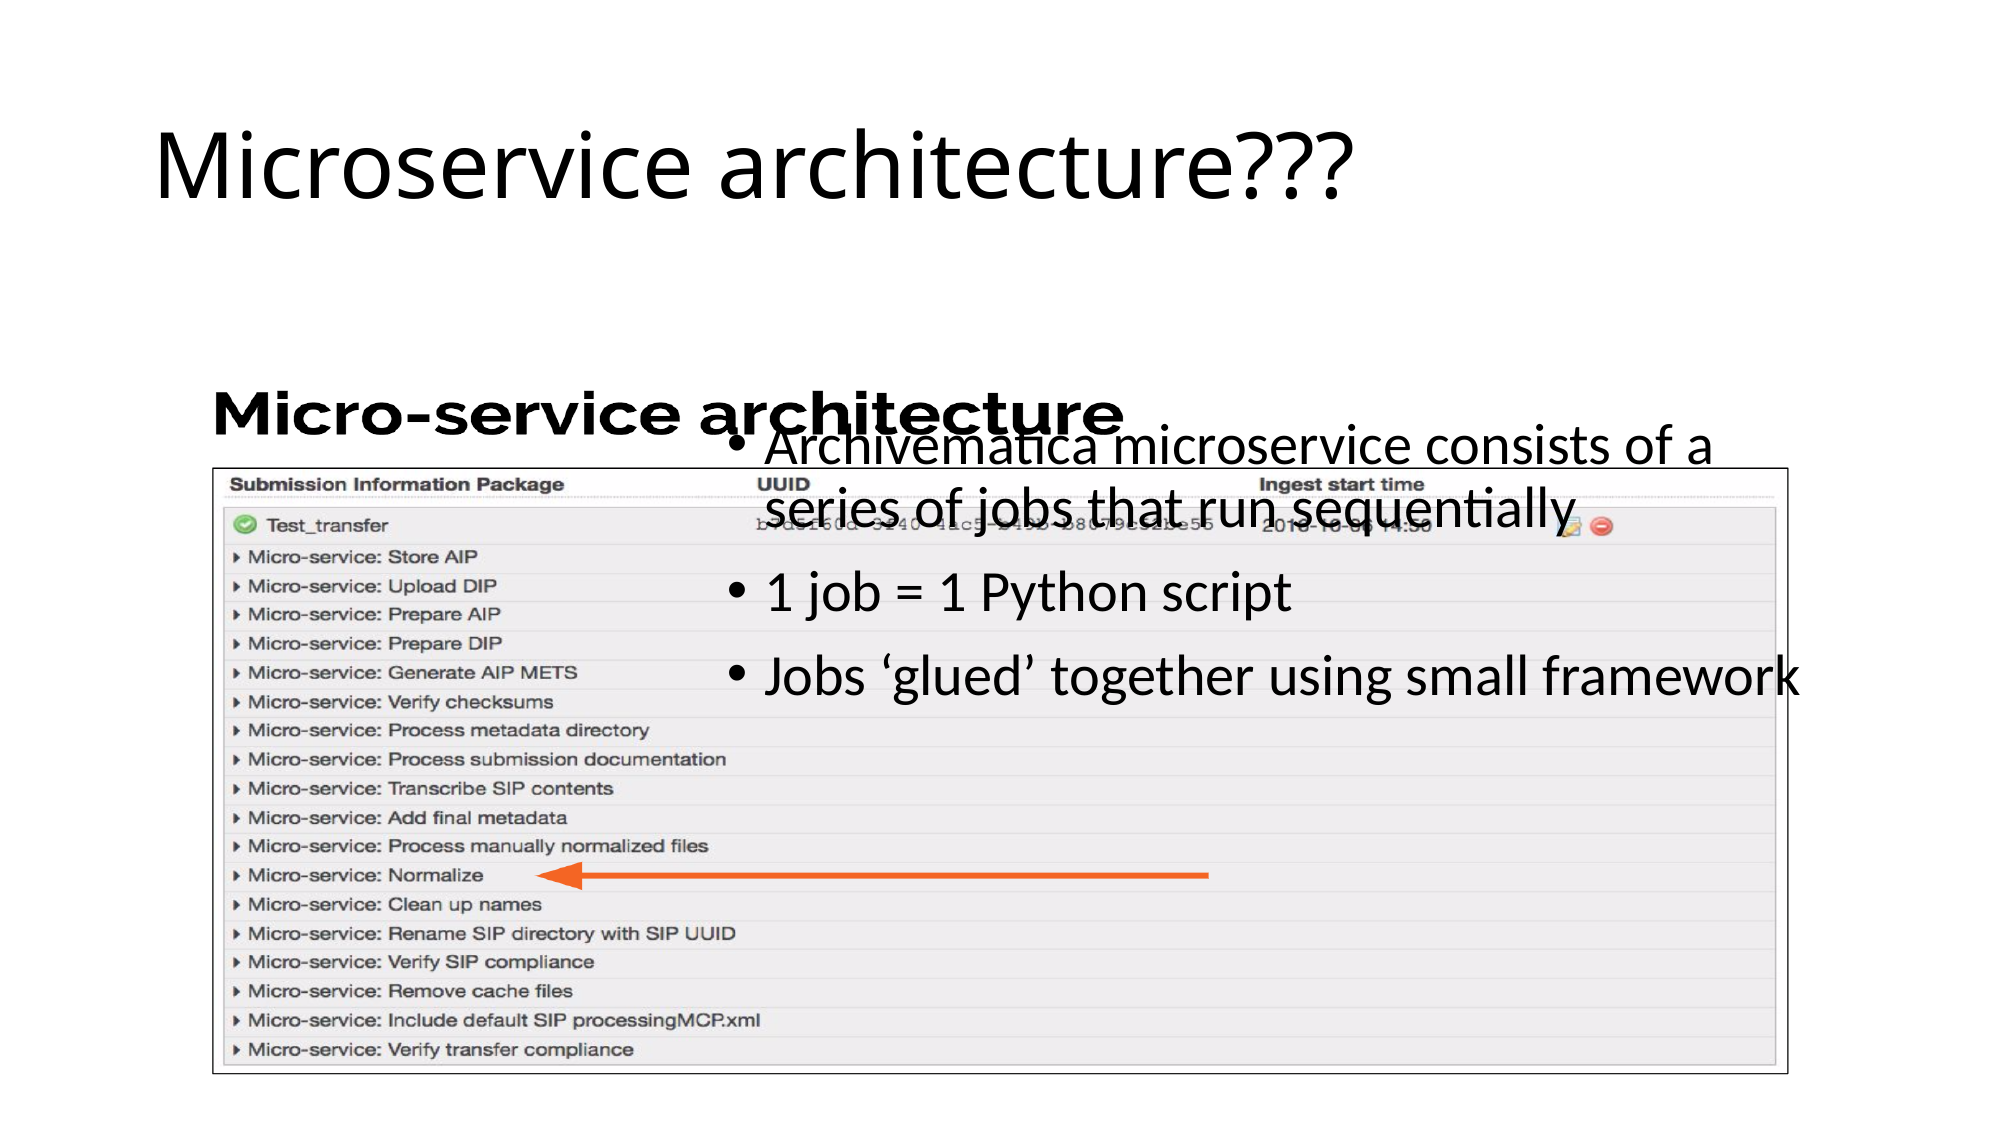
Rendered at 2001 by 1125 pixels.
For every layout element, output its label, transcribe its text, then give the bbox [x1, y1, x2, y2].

picture [137, 299, 1863, 1104]
title Microservice architecture??? [137, 59, 1863, 278]
